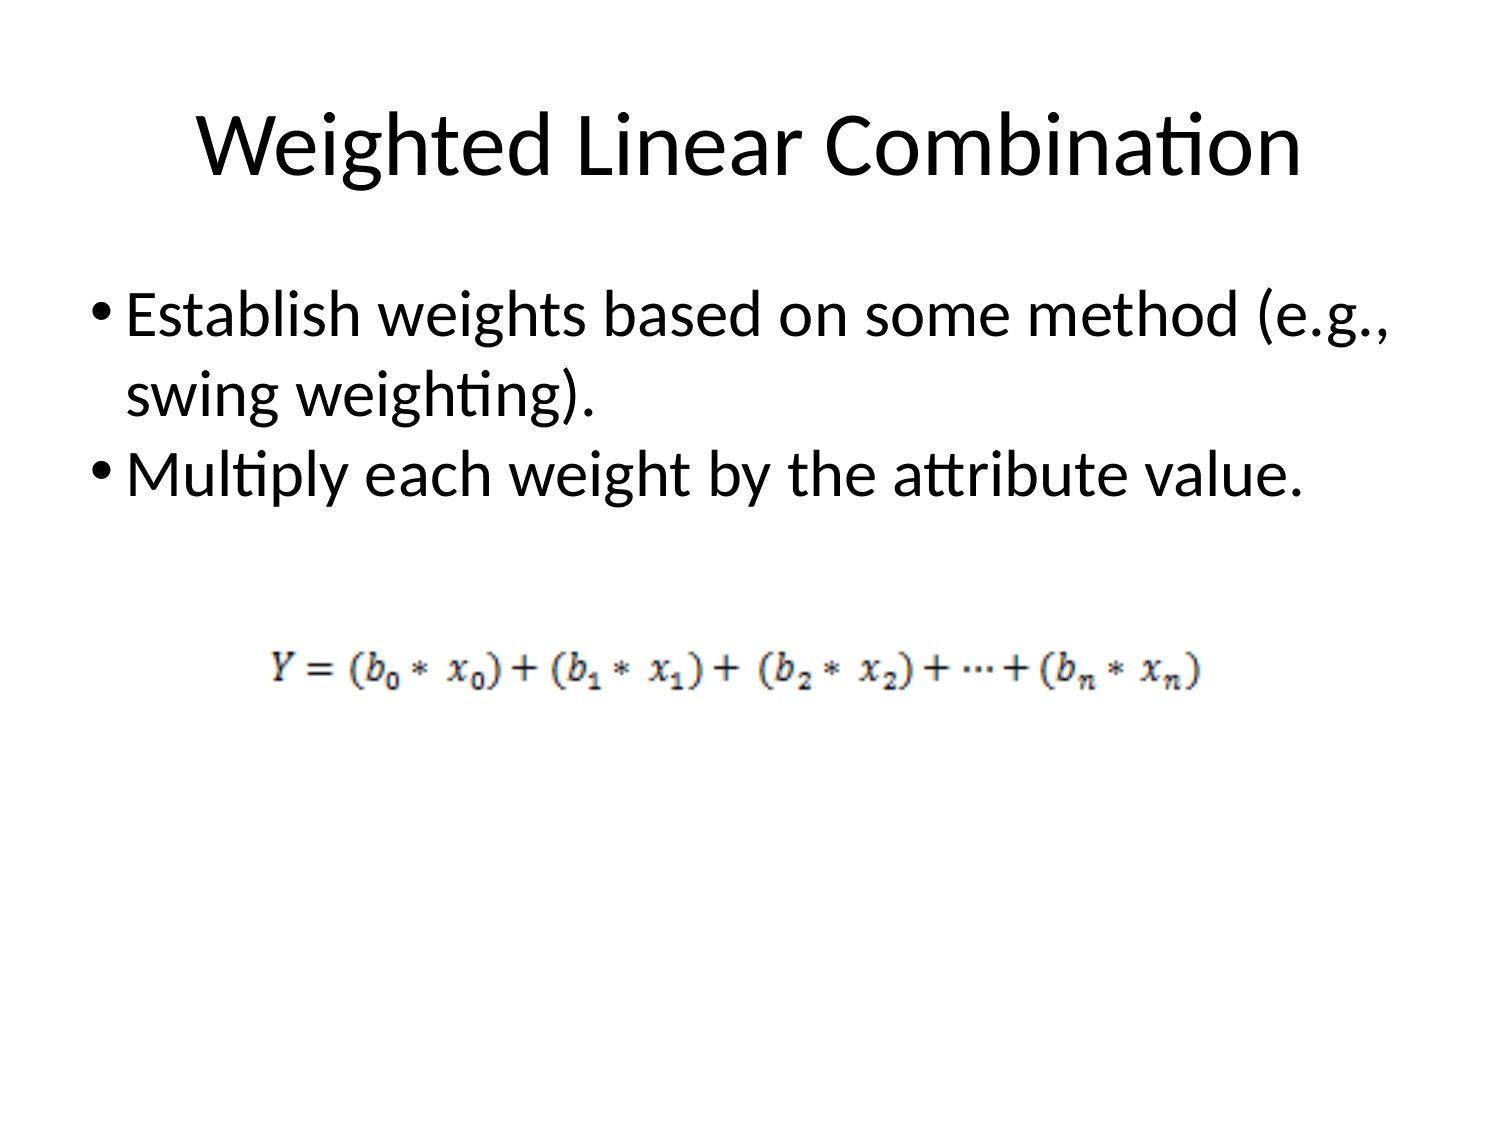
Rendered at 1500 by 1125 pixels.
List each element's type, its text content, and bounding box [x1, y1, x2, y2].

picture [265, 644, 1216, 708]
text_box Weighted Linear Combination [75, 45, 1425, 233]
text_box Establish weights based on some method (e.g., swing weighting). Multiply each weight by the attribute value. [75, 262, 1425, 1005]
